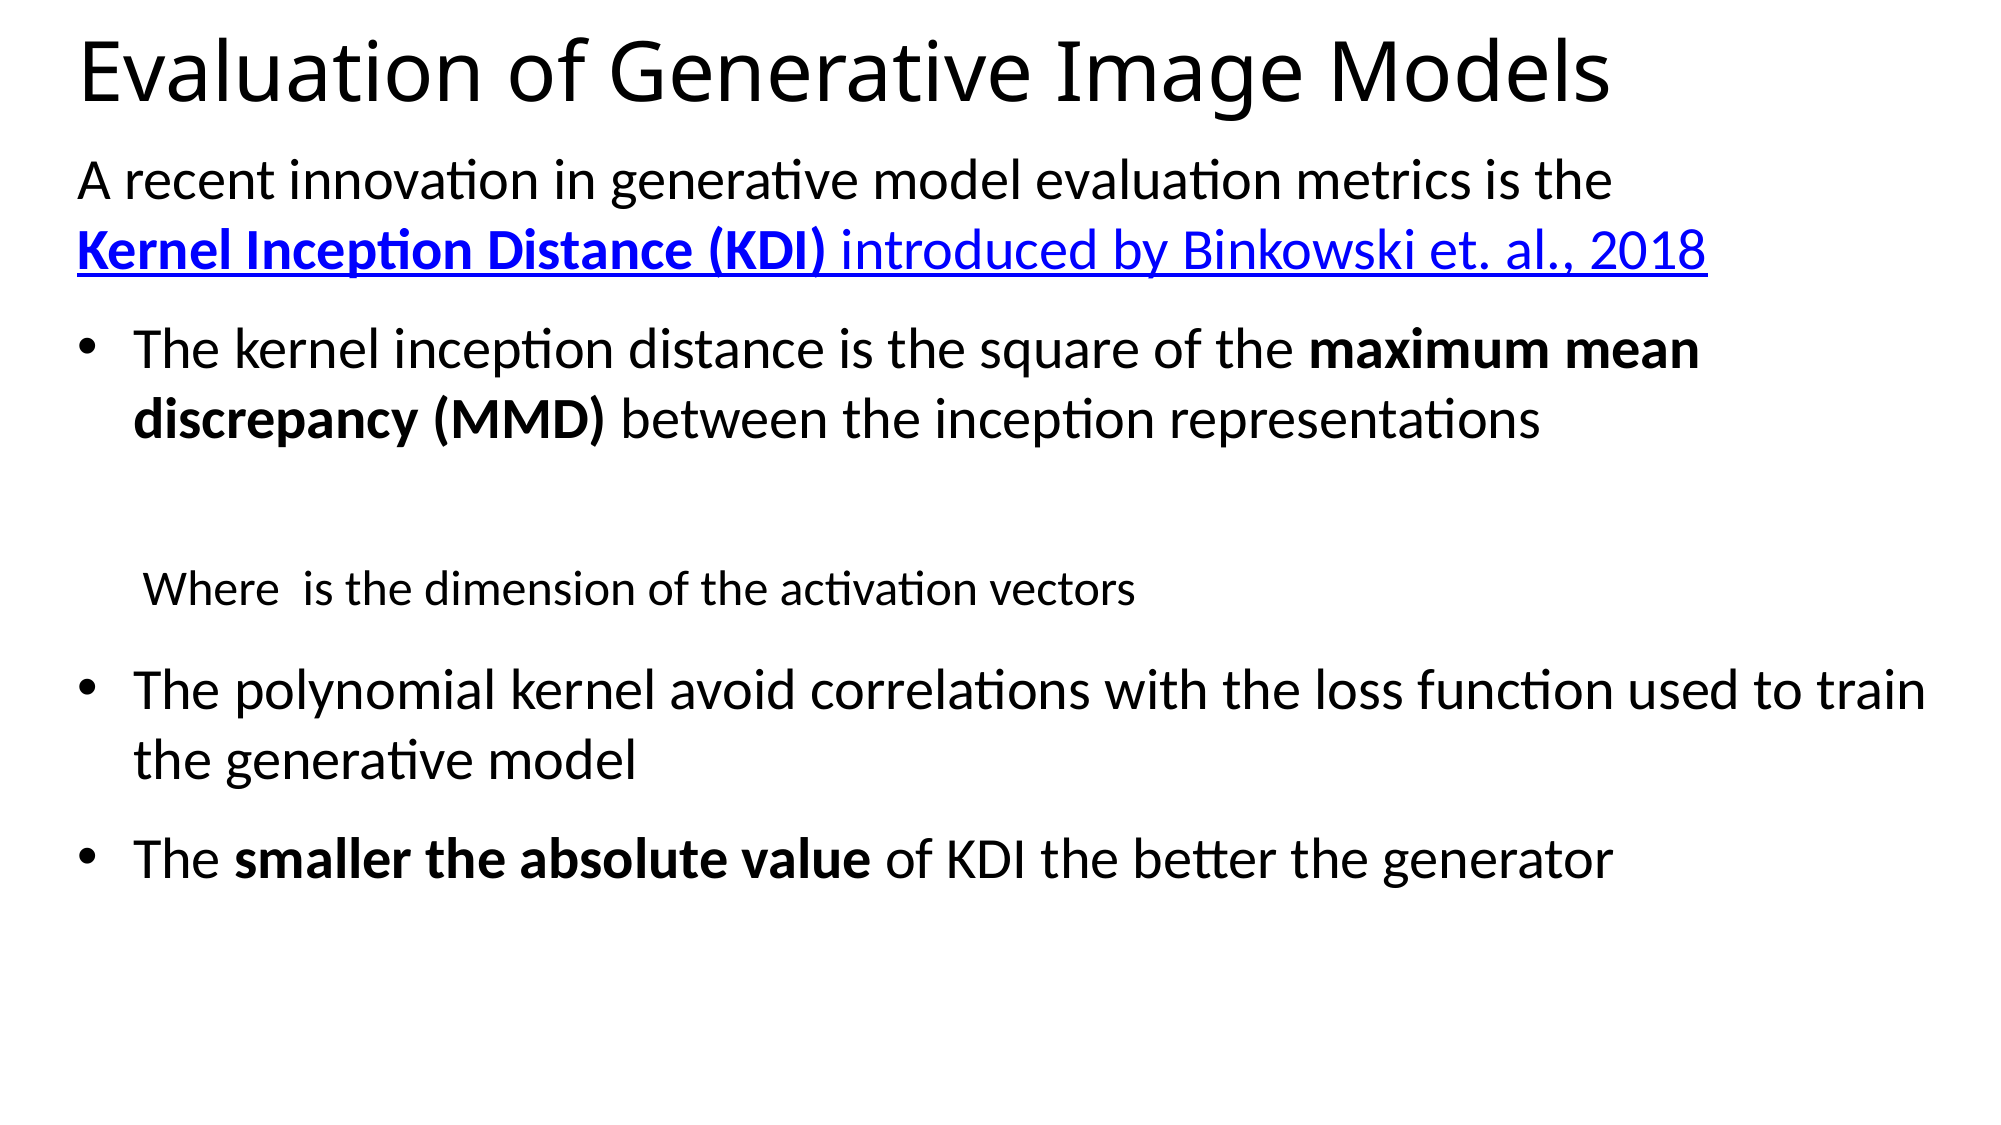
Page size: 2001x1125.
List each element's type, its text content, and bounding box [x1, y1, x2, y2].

title Evaluation of Generative Image Models [62, 29, 1953, 134]
